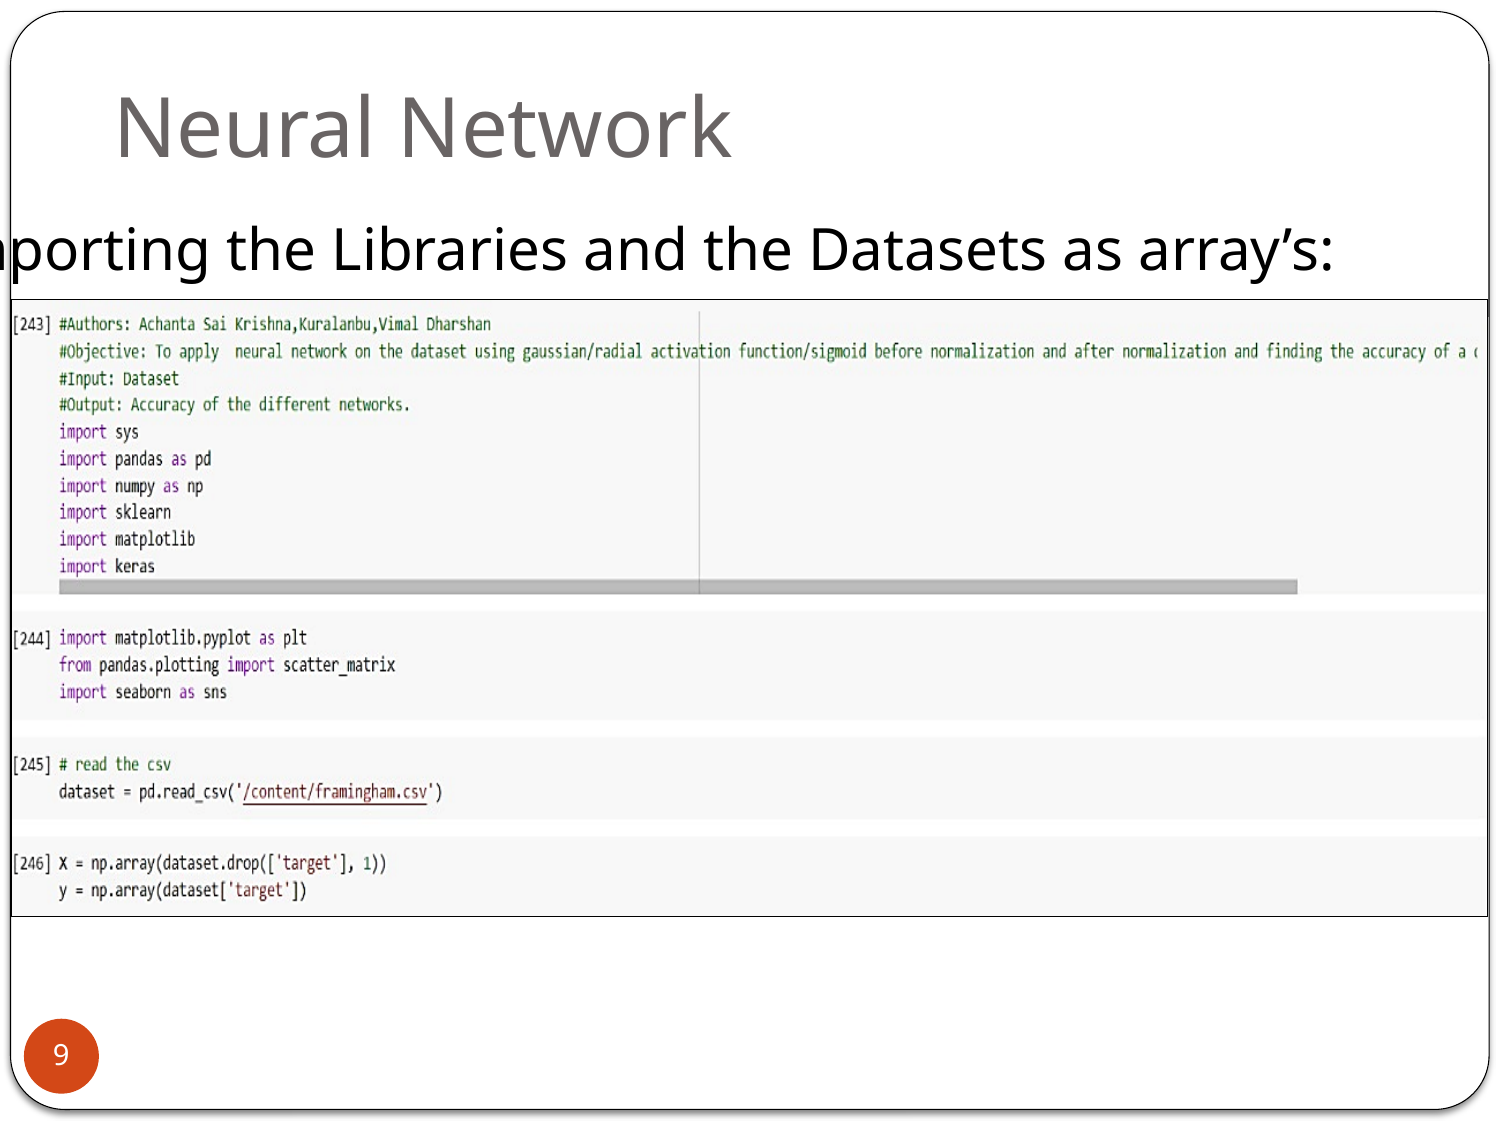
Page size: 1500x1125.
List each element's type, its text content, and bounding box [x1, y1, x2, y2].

slide_number 9 [23, 1018, 99, 1094]
title Neural Network [98, 1, 1374, 189]
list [11, 299, 1489, 917]
text_box 1. Importing the Libraries and the Datasets as array’s: [0, 204, 1365, 290]
